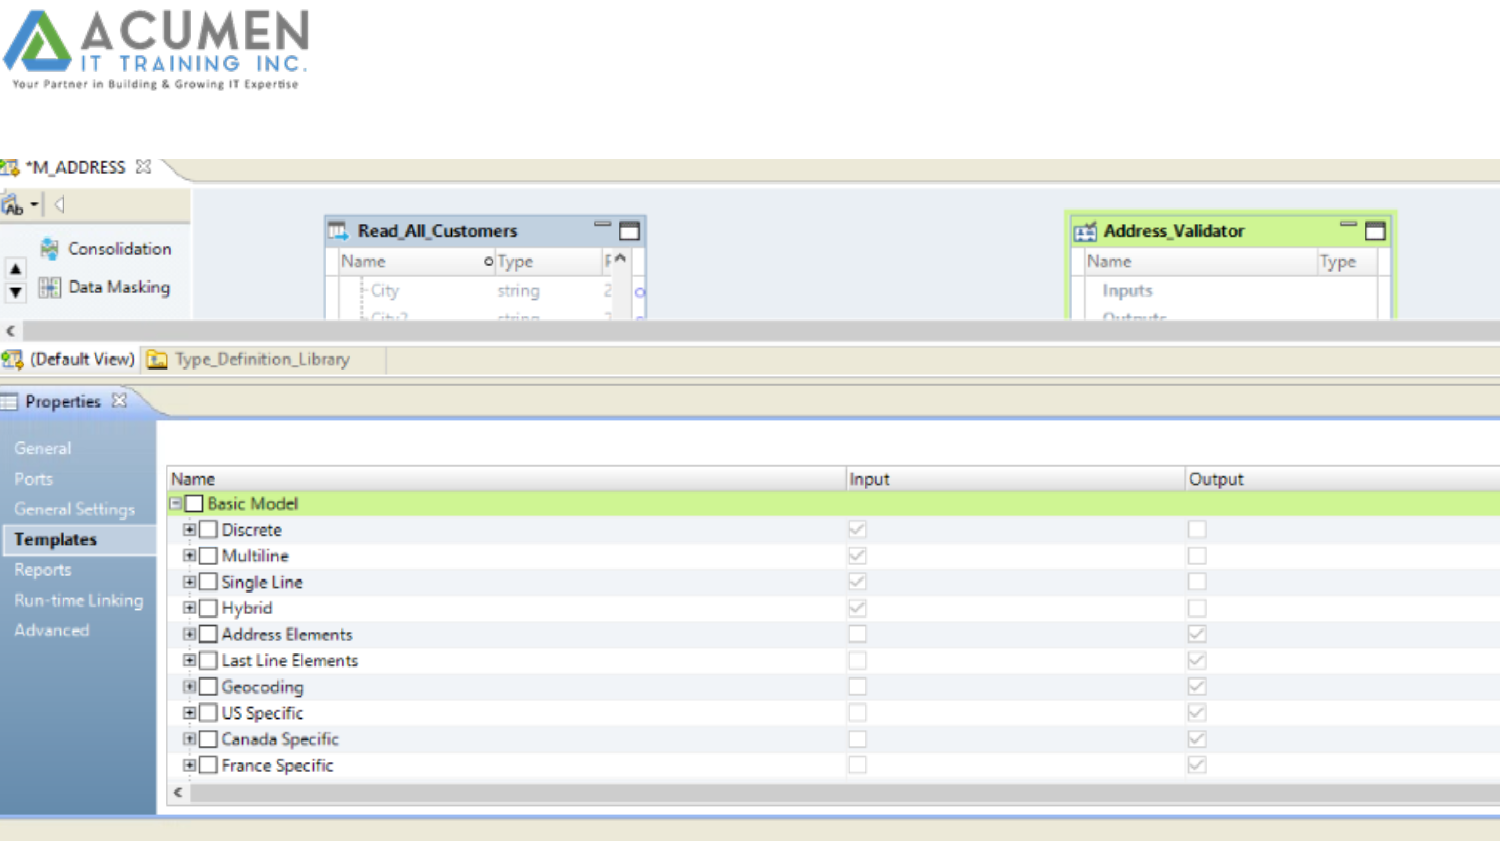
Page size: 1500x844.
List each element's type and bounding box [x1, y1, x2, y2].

picture [0, 8, 313, 94]
picture [0, 159, 1500, 841]
